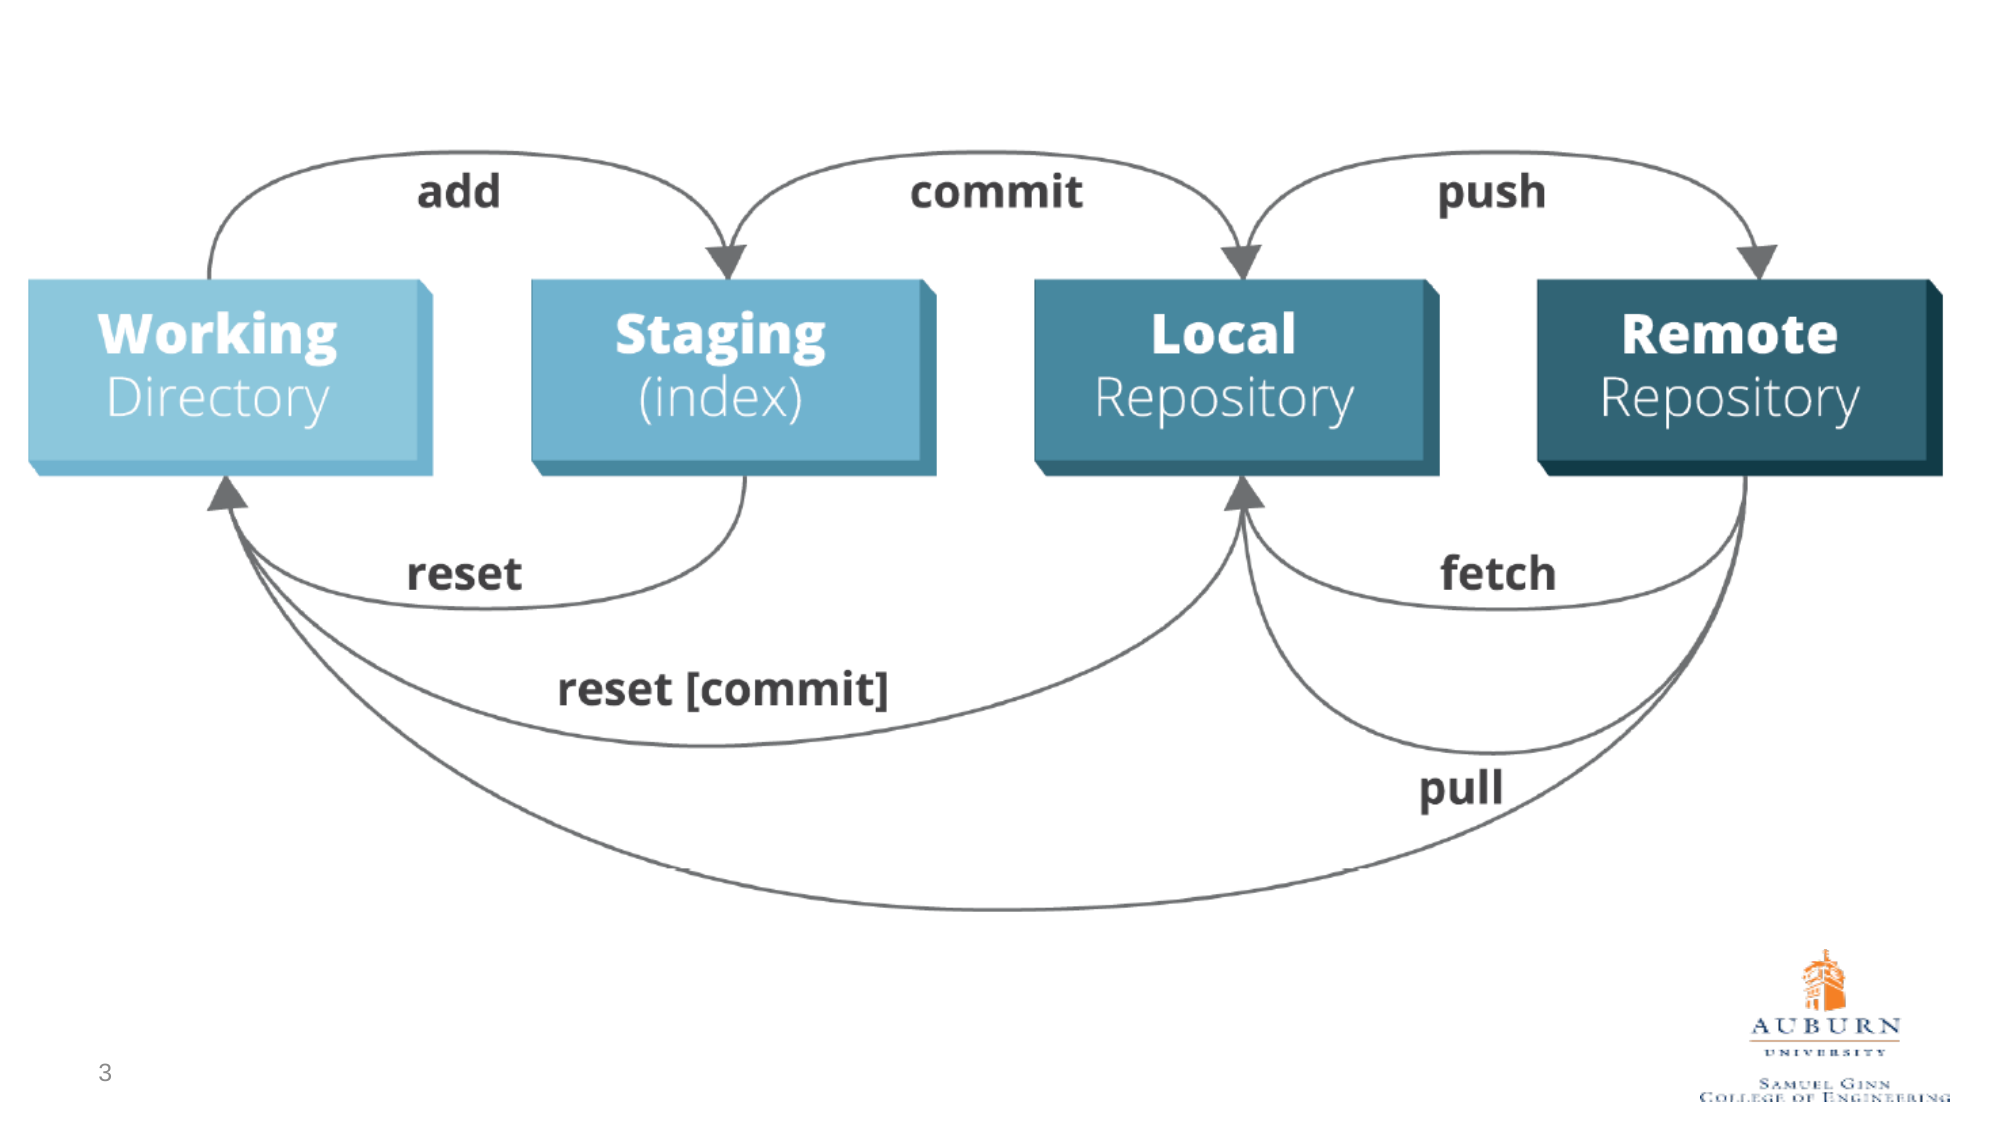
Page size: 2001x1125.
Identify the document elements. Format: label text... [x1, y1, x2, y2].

slide_number 3 [83, 1041, 550, 1102]
picture [0, 124, 2000, 931]
picture [1700, 949, 1950, 1102]
